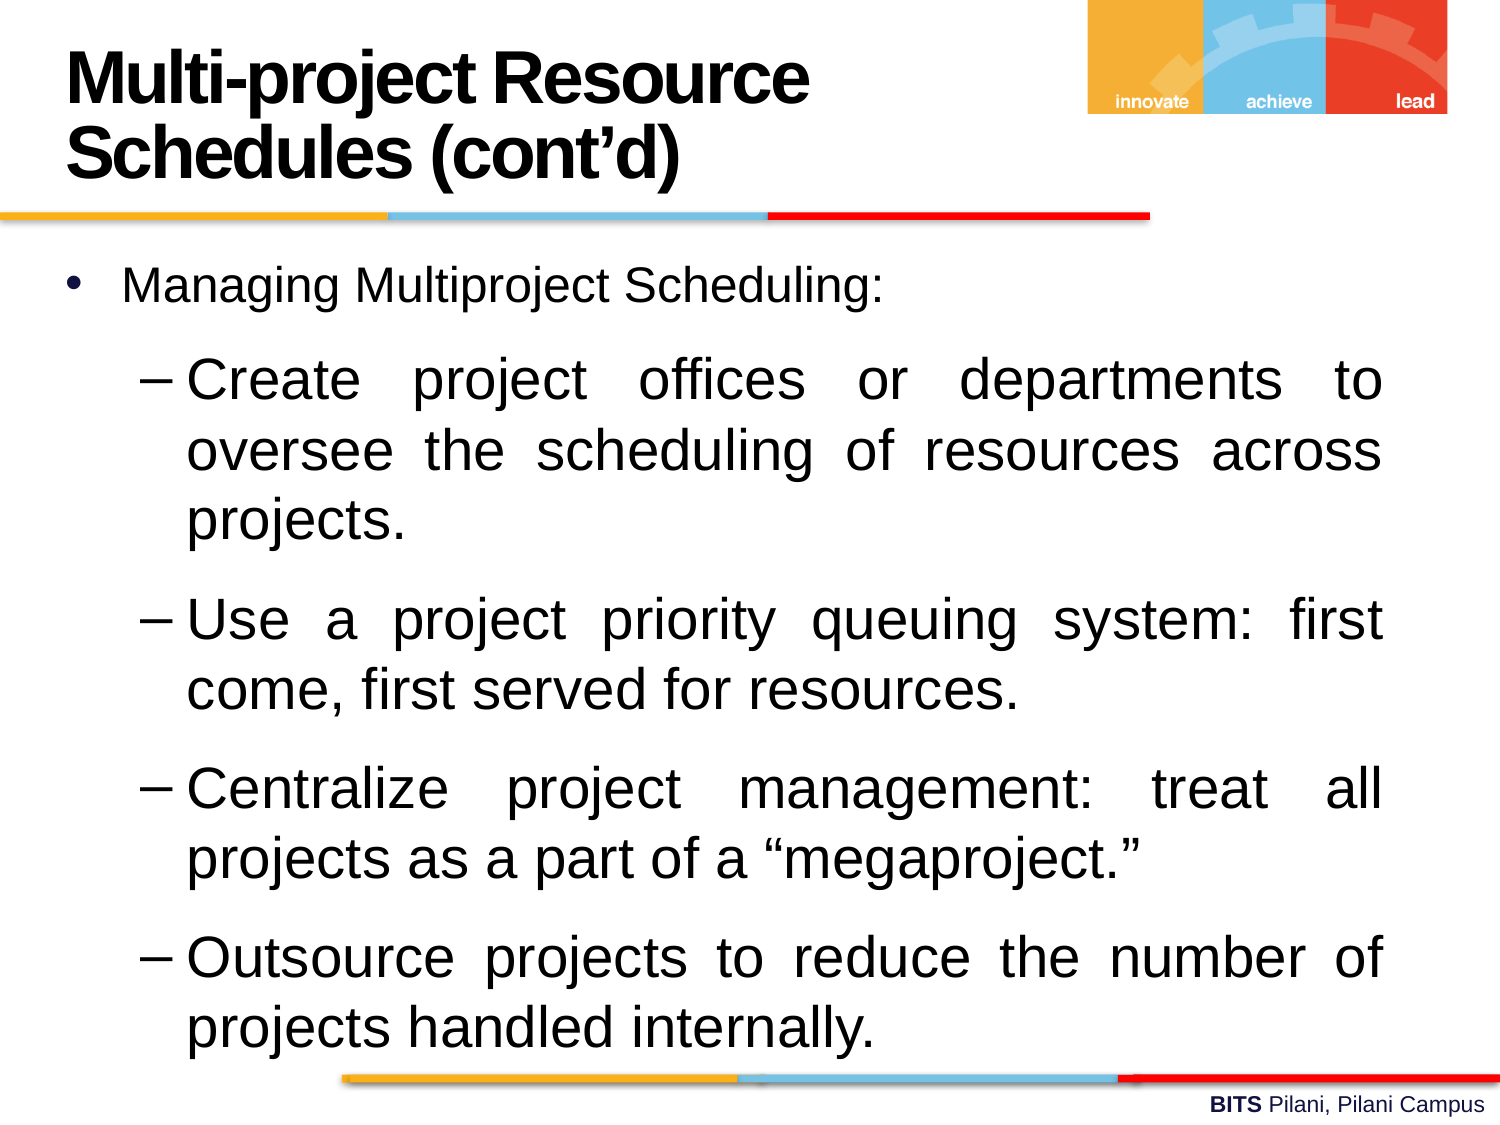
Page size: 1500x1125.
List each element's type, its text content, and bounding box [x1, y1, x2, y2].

list Managing Multiproject Scheduling: Create project offices or departments to oversee the scheduling of resources across projects. Use a project priority queuing system: first come, first served for resources. Centralize project management: treat all projects as a part of a “megaproject.” Outsource projects to reduce the number of projects handled internally. [50, 245, 1400, 988]
list Multi-project Resource Schedules (cont’d) [50, 24, 1088, 213]
picture [1087, 0, 1448, 114]
